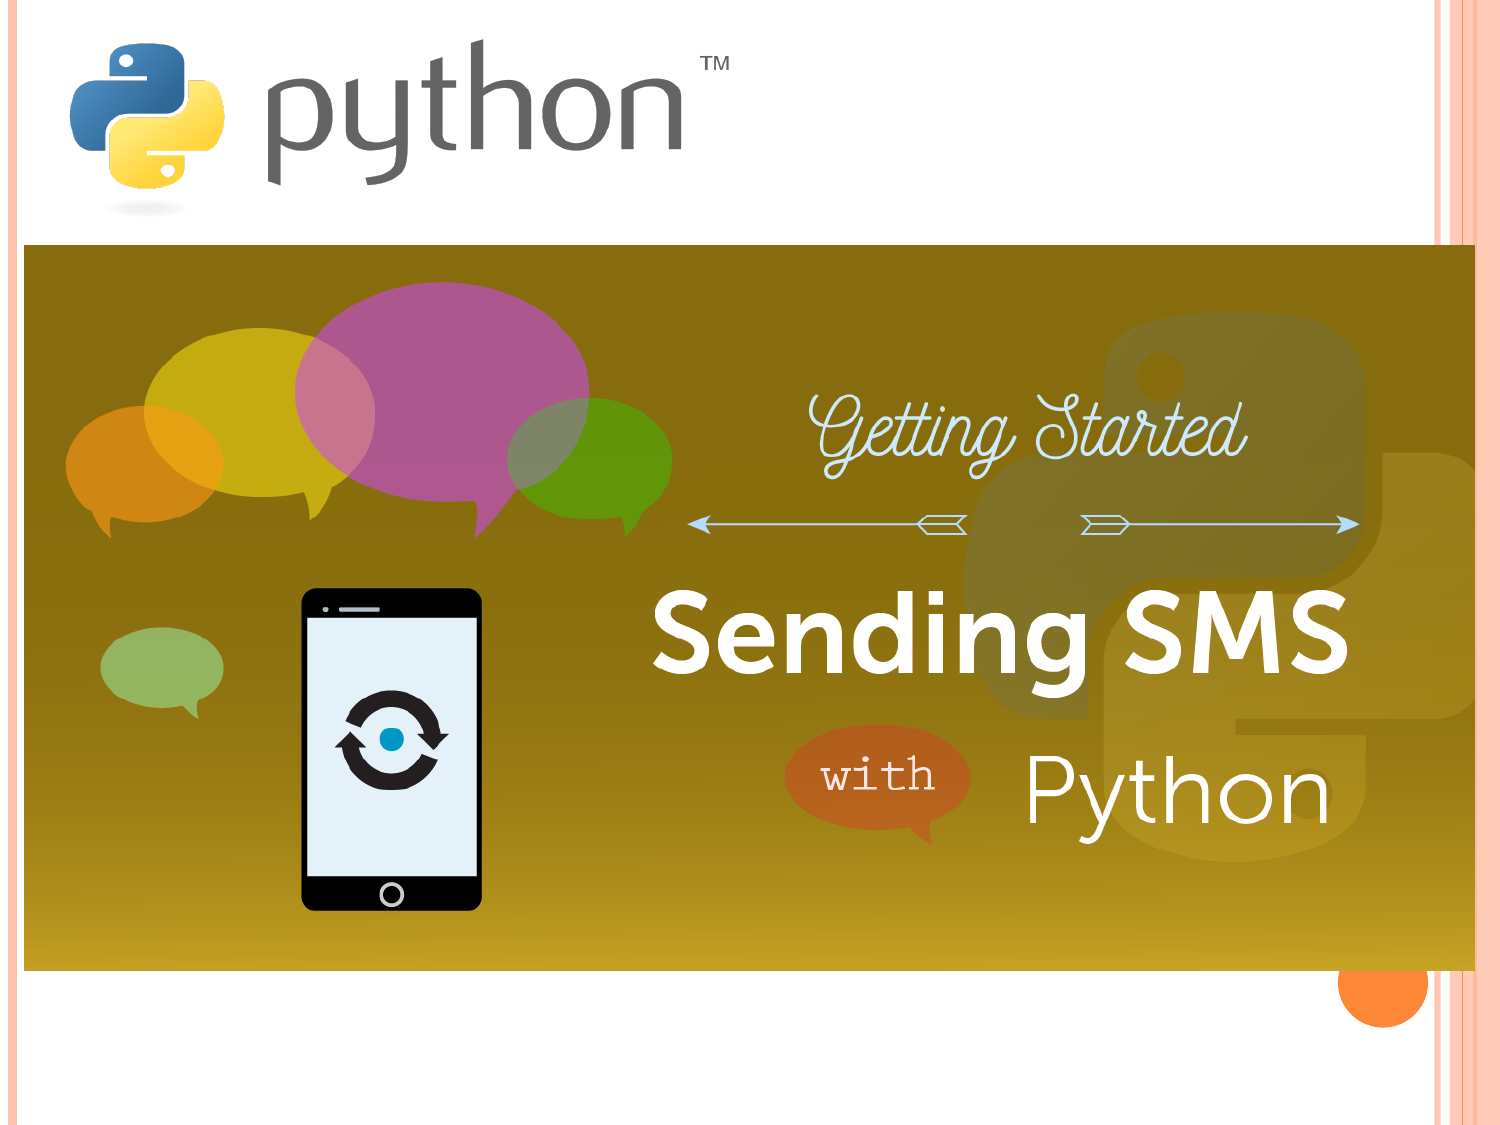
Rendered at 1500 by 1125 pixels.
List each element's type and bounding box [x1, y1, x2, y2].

picture [62, 35, 736, 222]
picture [24, 245, 1476, 972]
